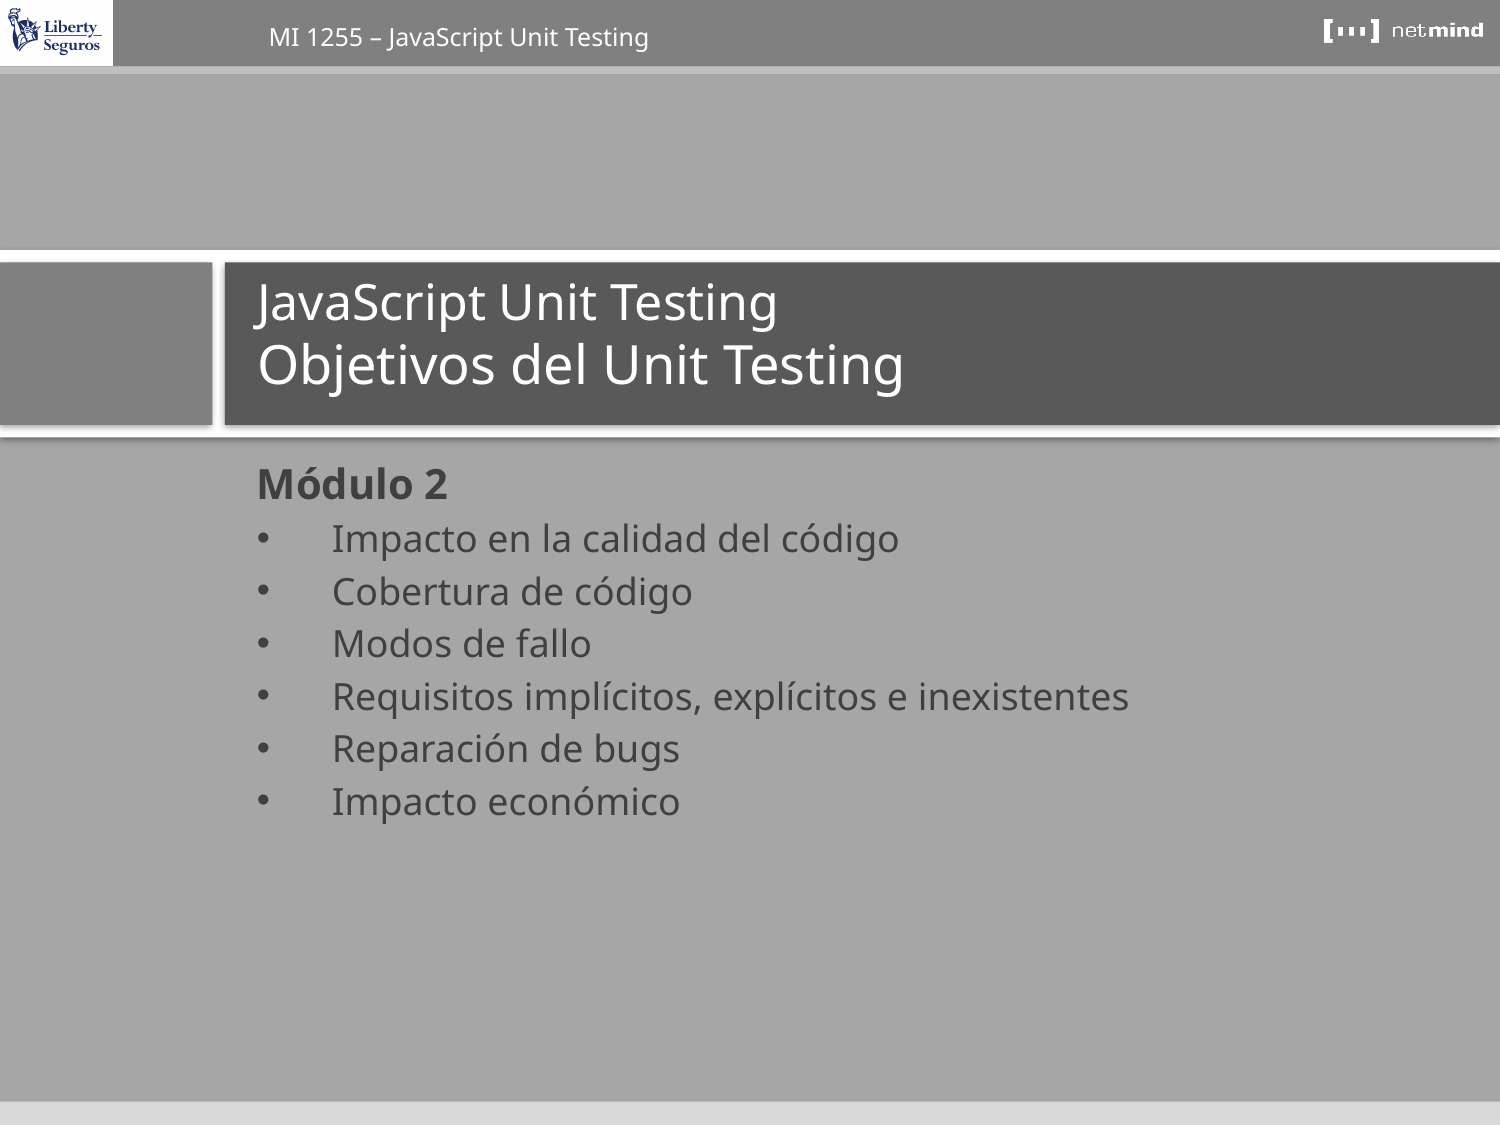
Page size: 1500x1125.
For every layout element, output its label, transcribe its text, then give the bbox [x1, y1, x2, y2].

title JavaScript Unit Testing Objetivos del Unit Testing [242, 262, 1475, 425]
picture [1324, 19, 1483, 43]
picture [0, 0, 113, 66]
list Módulo 2 Impacto en la calidad del código Cobertura de código Modos de fallo Requisitos implícitos, explícitos e inexistentes Reparación de bugs Impacto económico [242, 450, 1394, 1083]
